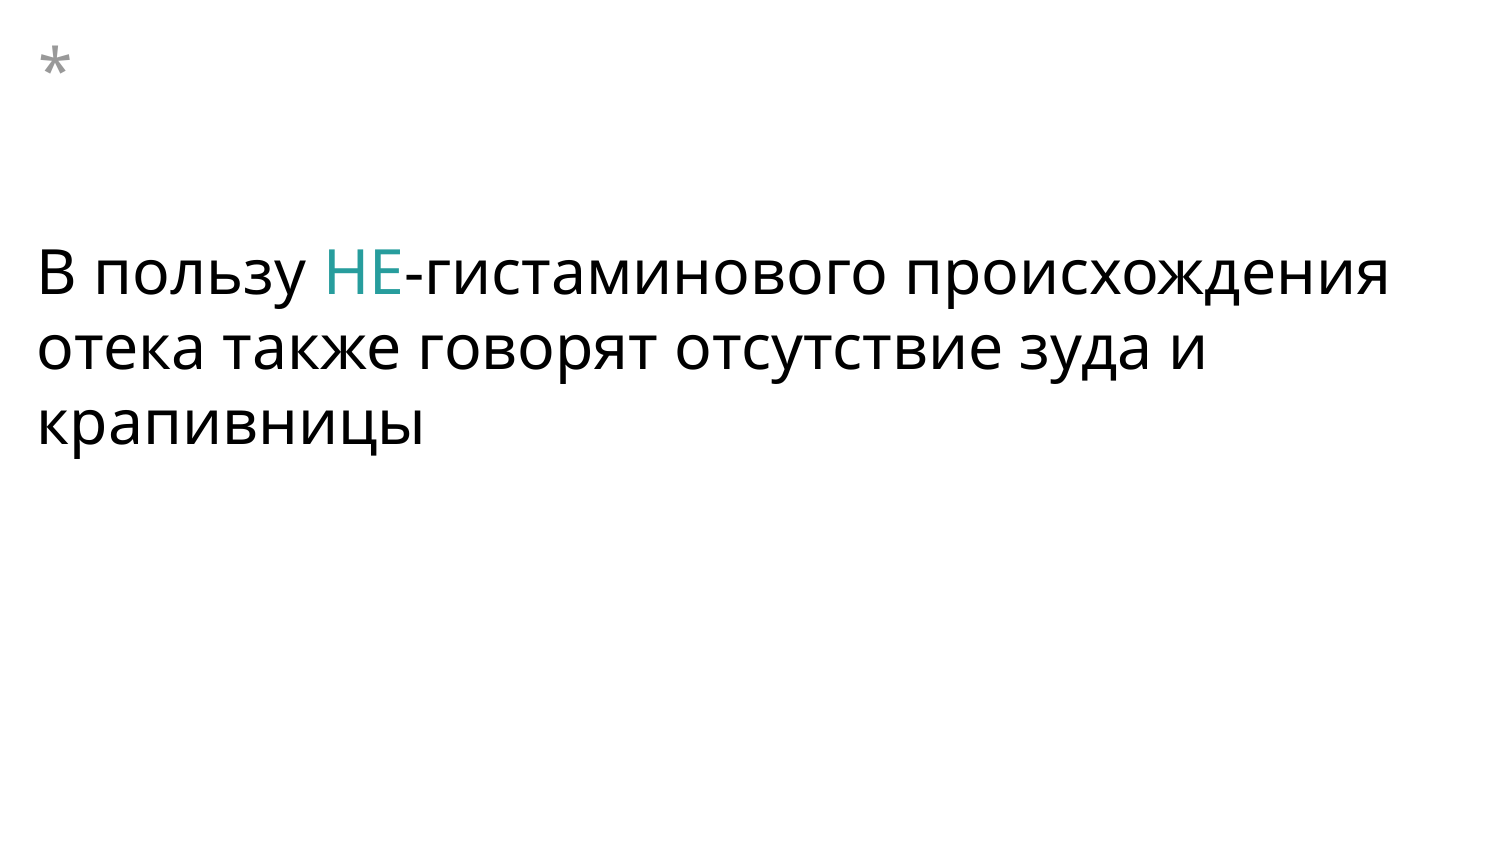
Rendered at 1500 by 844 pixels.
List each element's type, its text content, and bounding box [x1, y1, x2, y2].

text_box * [23, 15, 1203, 121]
title В пользу НЕ-гистаминового происхождения отека также говорят отсутствие зуда и крапивницы [21, 127, 1446, 473]
